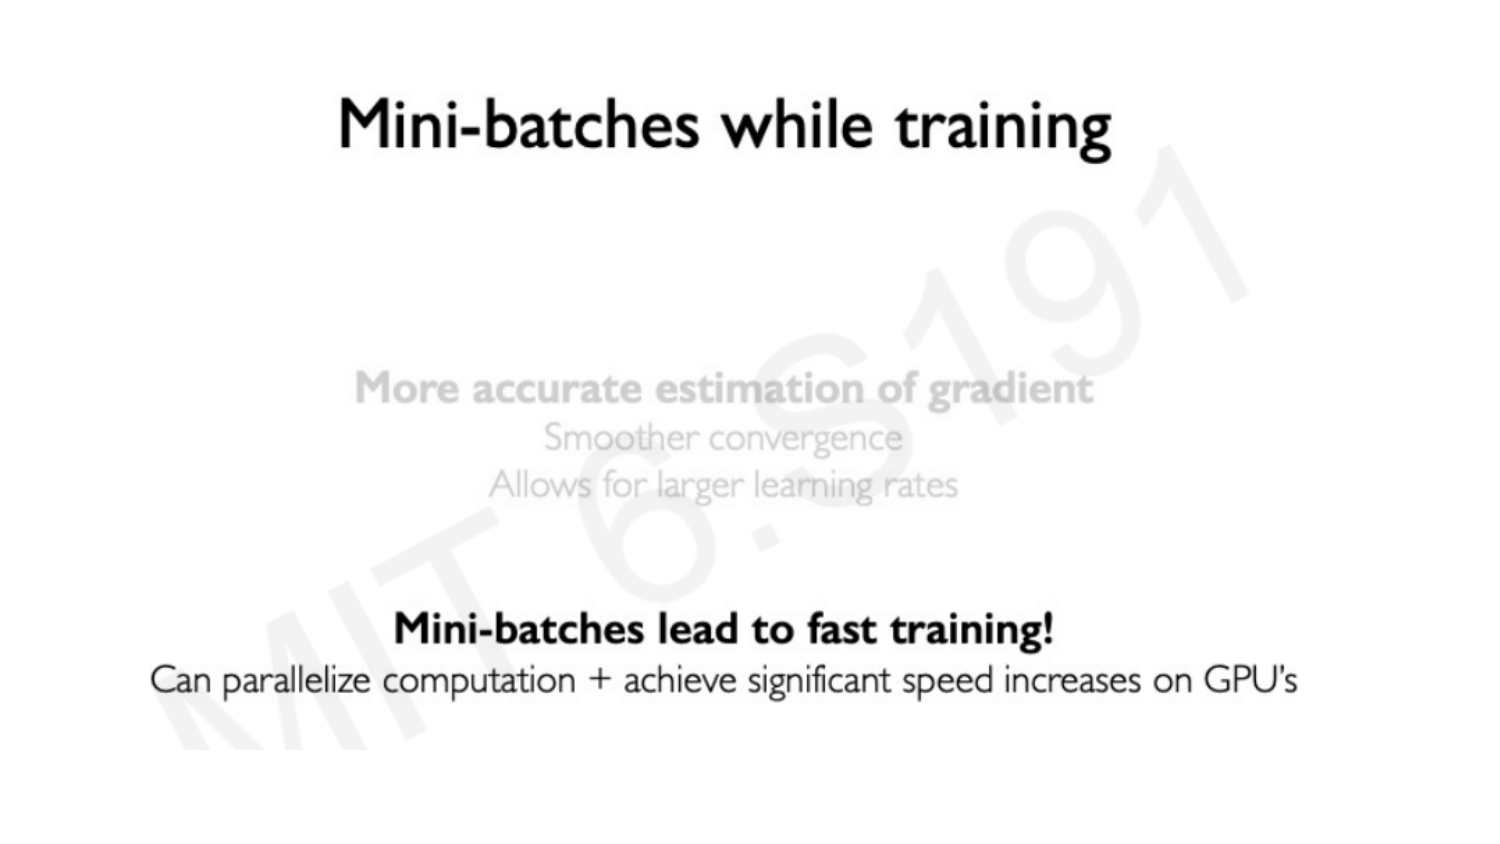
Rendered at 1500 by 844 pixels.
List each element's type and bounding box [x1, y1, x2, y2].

picture [98, 50, 1305, 751]
